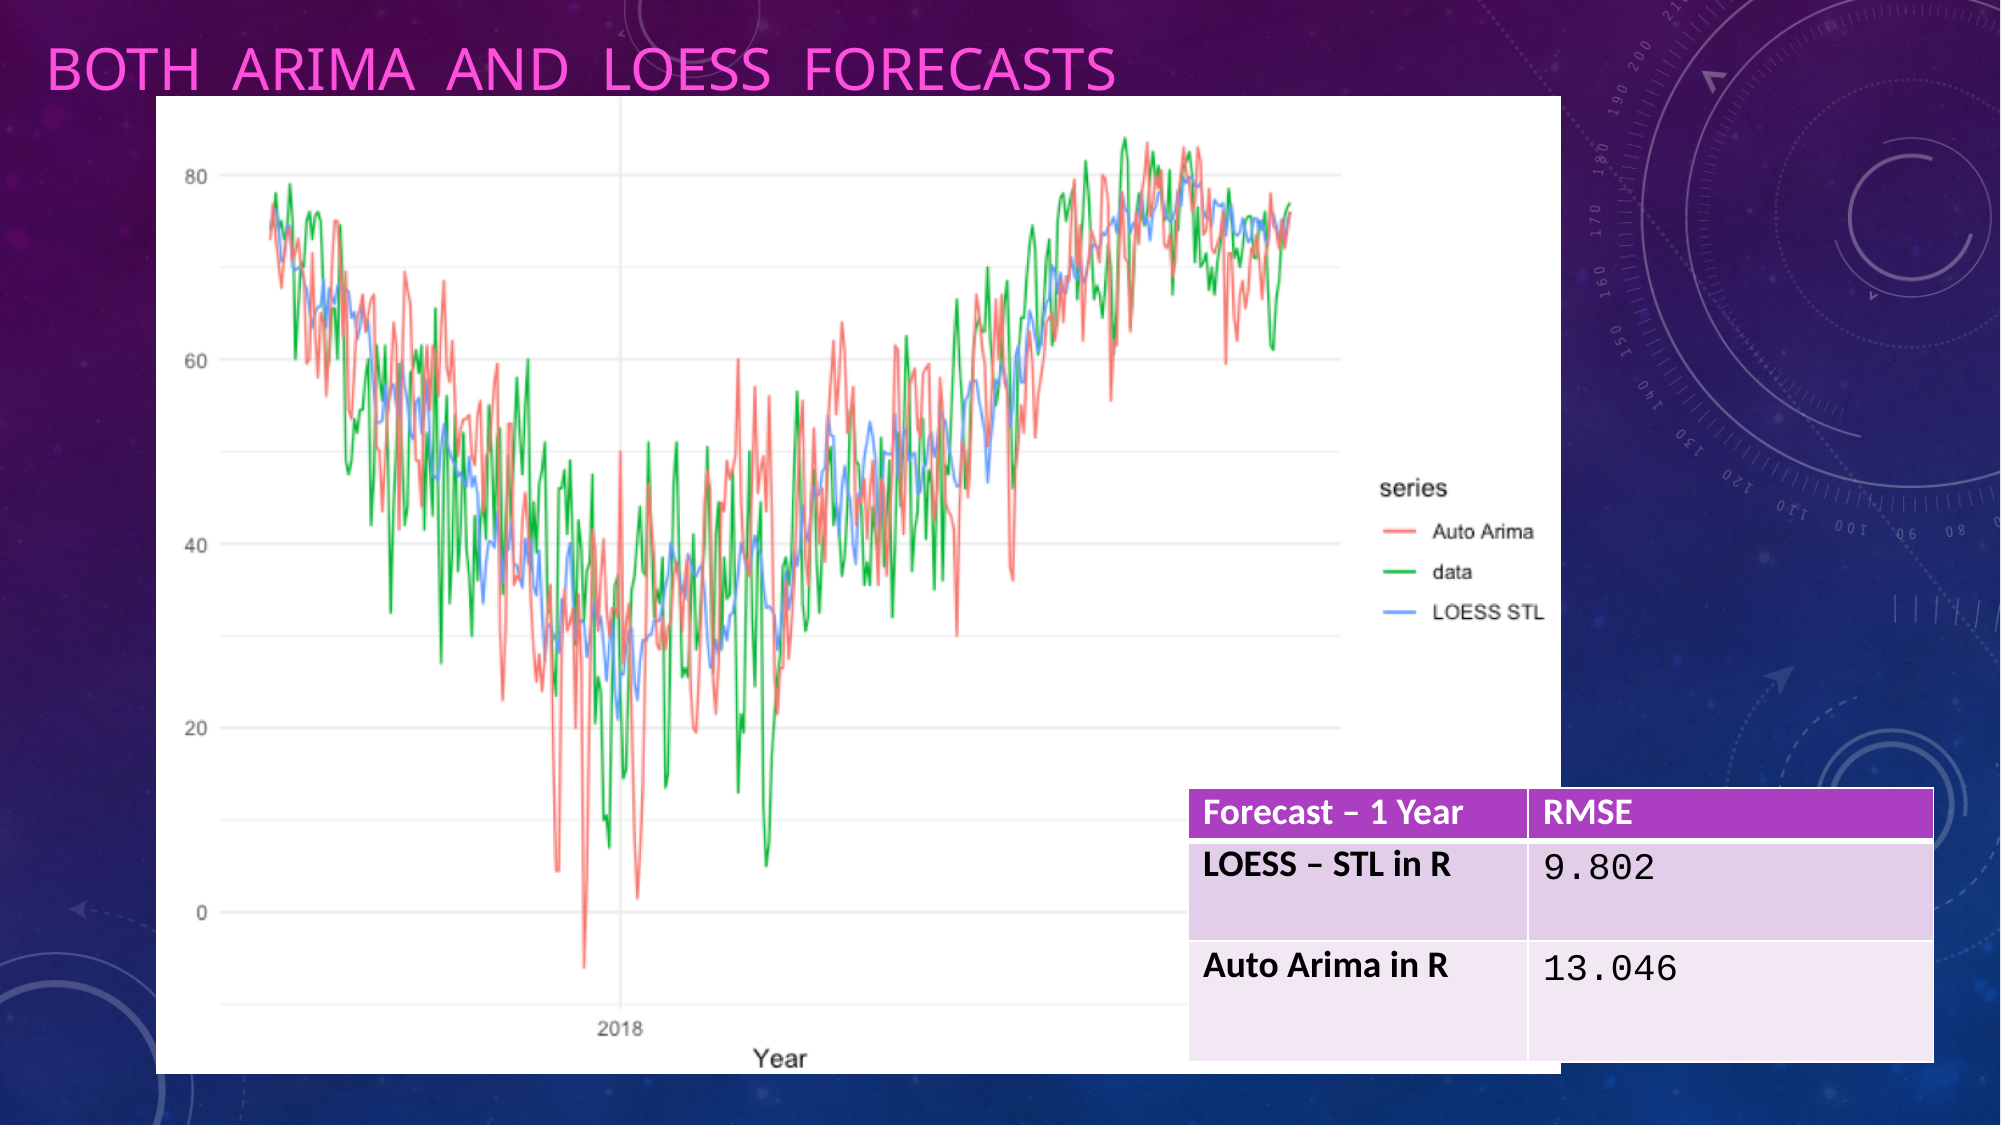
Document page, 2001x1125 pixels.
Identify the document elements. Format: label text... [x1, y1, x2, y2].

table_cell 9.802 [1566, 844, 1933, 940]
title Both ARIMA and LOESS forecasts [30, 0, 1918, 134]
table_cell 13.046 [1566, 942, 1933, 1061]
table_header RMSE [1566, 789, 1933, 838]
picture [0, 0, 2001, 1125]
